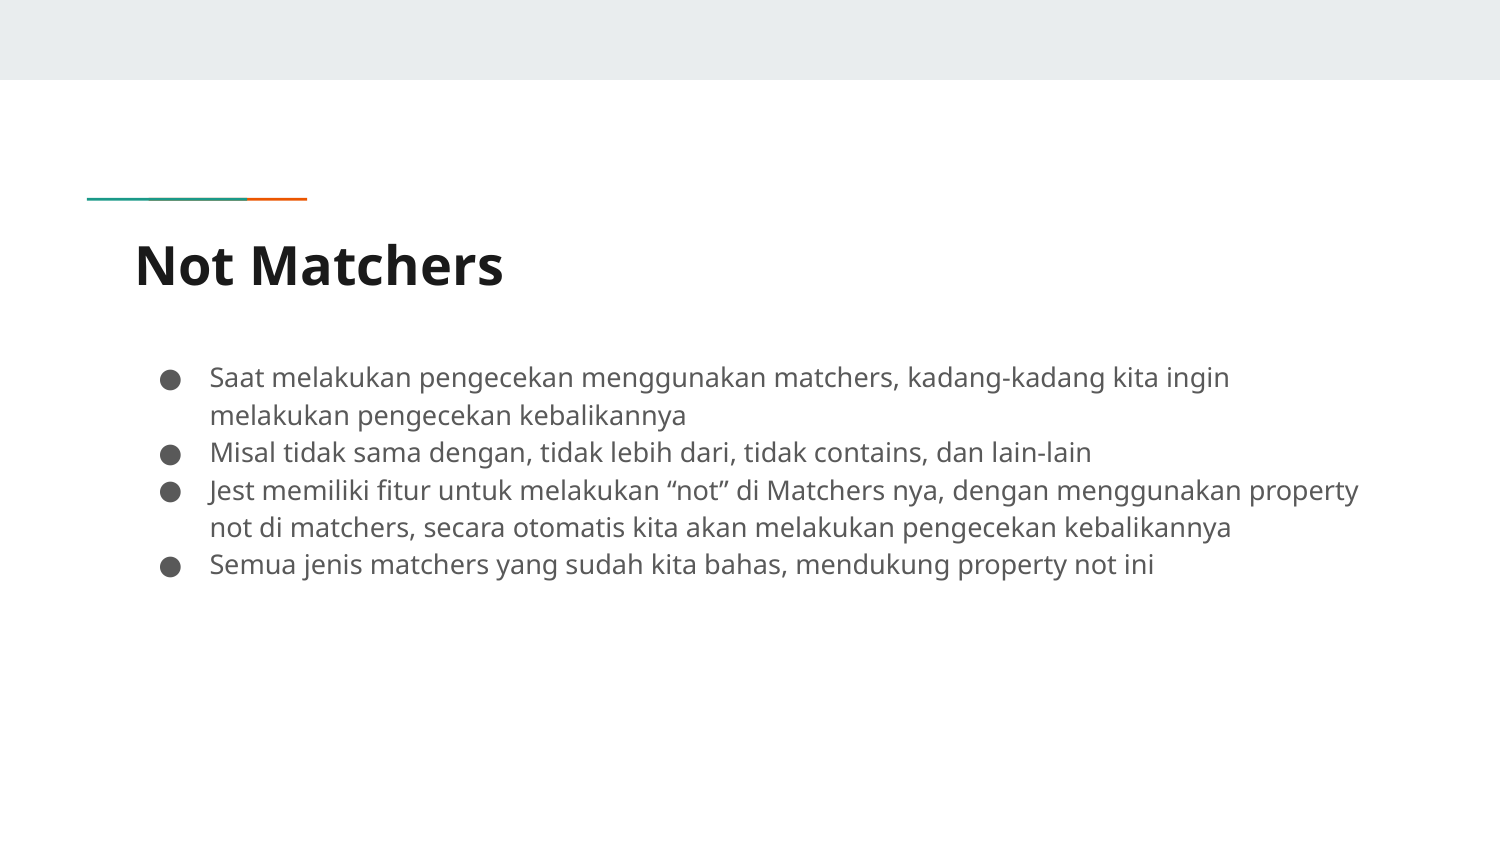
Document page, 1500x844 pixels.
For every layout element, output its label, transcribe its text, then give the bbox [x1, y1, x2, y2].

title Not Matchers [119, 216, 1381, 305]
list Saat melakukan pengecekan menggunakan matchers, kadang-kadang kita ingin melakukan pengecekan kebalikannya Misal tidak sama dengan, tidak lebih dari, tidak contains, dan lain-lain Jest memiliki fitur untuk melakukan “not” di Matchers nya, dengan menggunakan property not di matchers, secara otomatis kita akan melakukan pengecekan kebalikannya Semua jenis matchers yang sudah kita bahas, mendukung property not ini [119, 341, 1381, 712]
